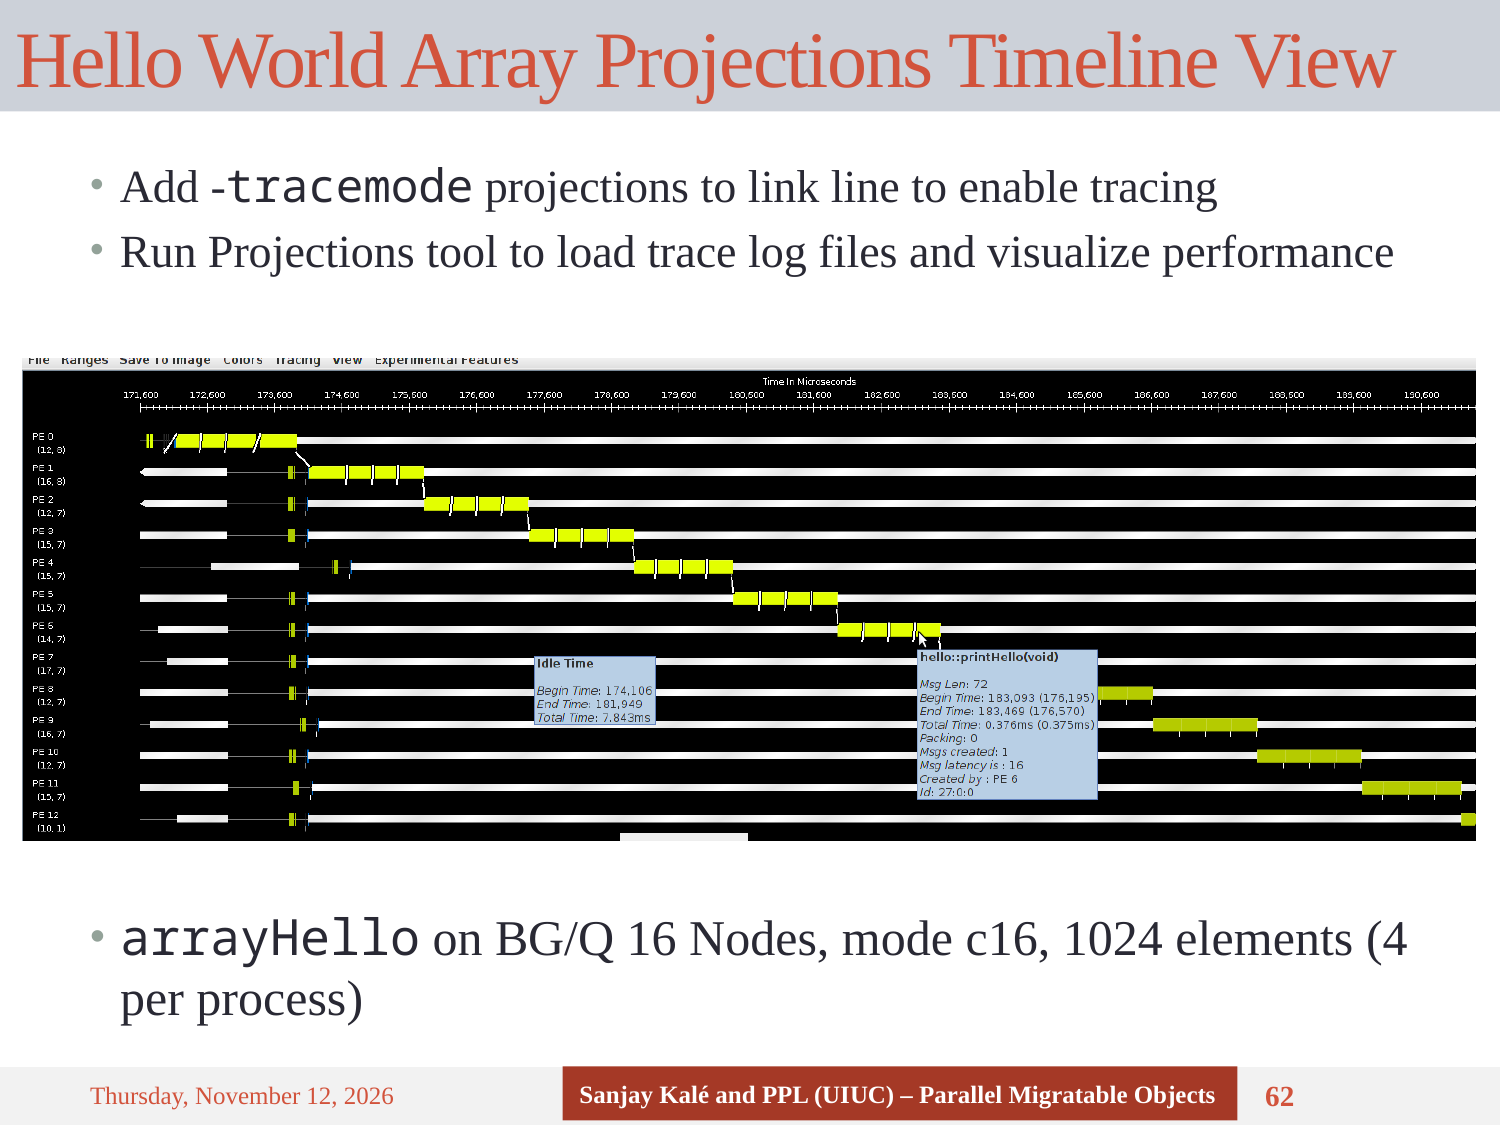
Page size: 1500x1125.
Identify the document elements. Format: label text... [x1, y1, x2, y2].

slide_number 62 [1250, 1067, 1425, 1122]
footer Sanjay Kalé and PPL (UIUC) – Parallel Migratable Objects [562, 1066, 1238, 1121]
list arrayHello on BG/Q 16 Nodes, mode c16, 1024 elements (4 per process) [75, 907, 1425, 1040]
title Hello World Array Projections Timeline View [0, 0, 1500, 112]
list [22, 300, 1476, 899]
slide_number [75, 1067, 550, 1122]
list Add -tracemode projections to link line to enable tracing Run Projections tool to load trace log files and visualize performance [75, 149, 1425, 297]
